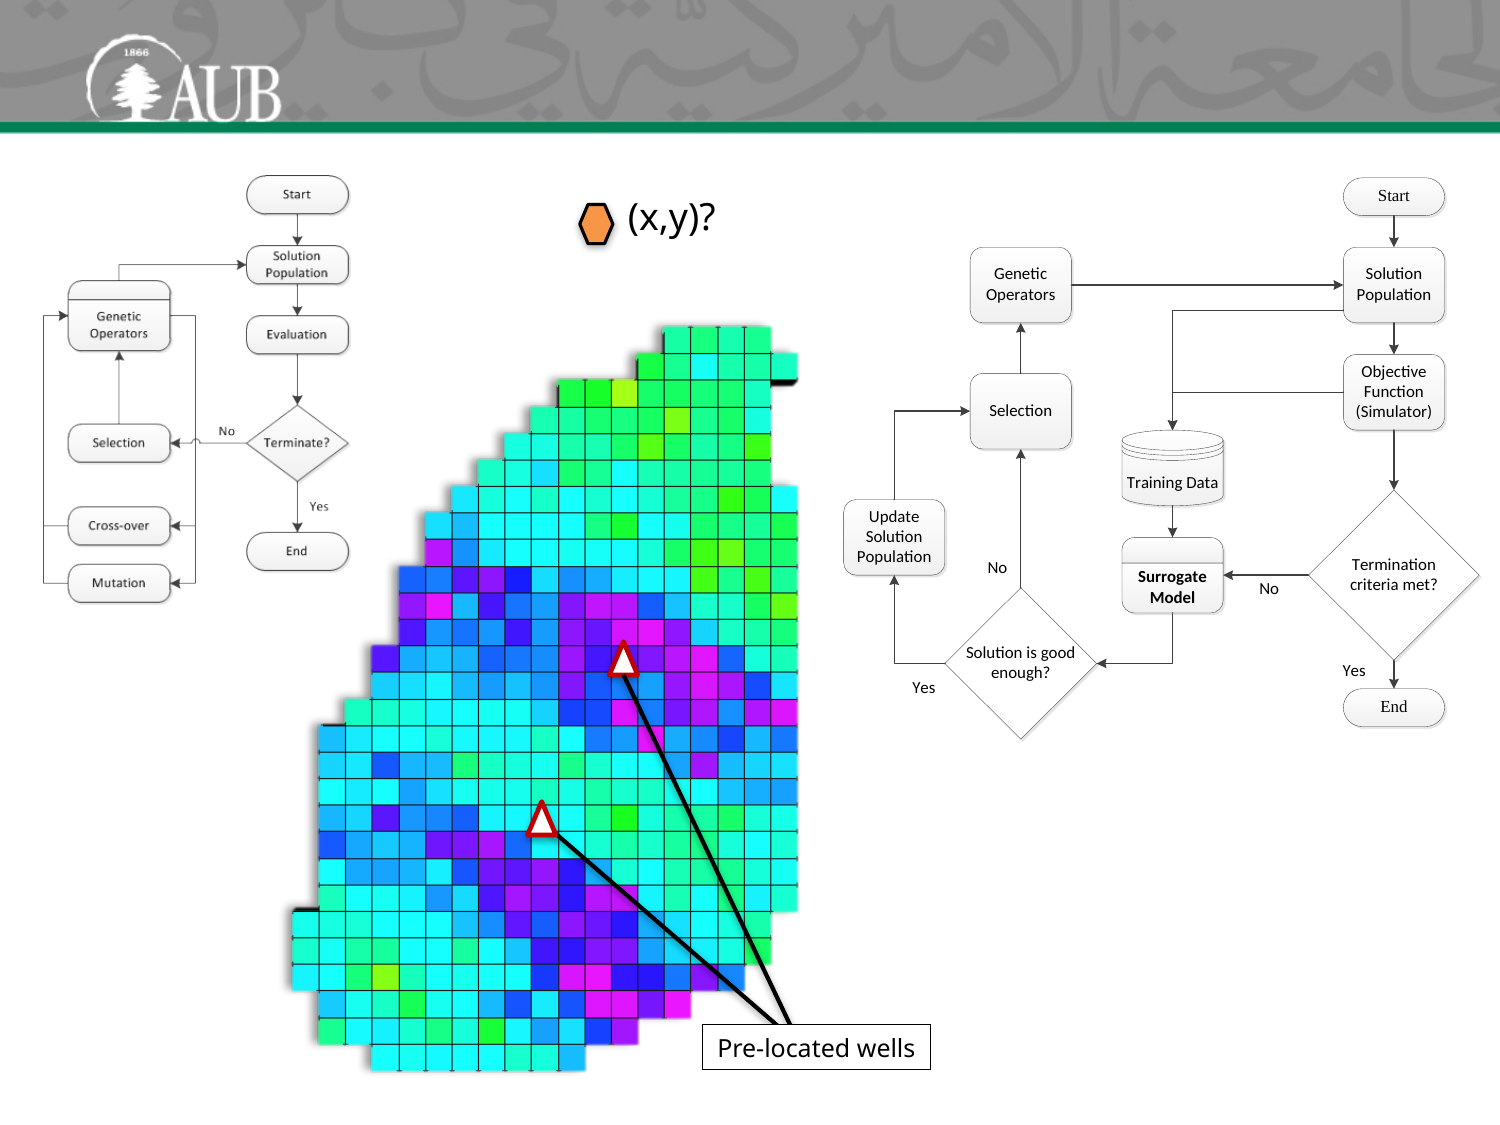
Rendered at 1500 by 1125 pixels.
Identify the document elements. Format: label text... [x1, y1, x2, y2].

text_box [544, 823, 800, 1045]
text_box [841, 175, 1484, 744]
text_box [623, 674, 800, 823]
text_box [579, 203, 613, 245]
text_box (x,y)? [613, 185, 731, 246]
text_box Pre-located wells [821, 1024, 931, 1070]
picture [0, 0, 1500, 1125]
